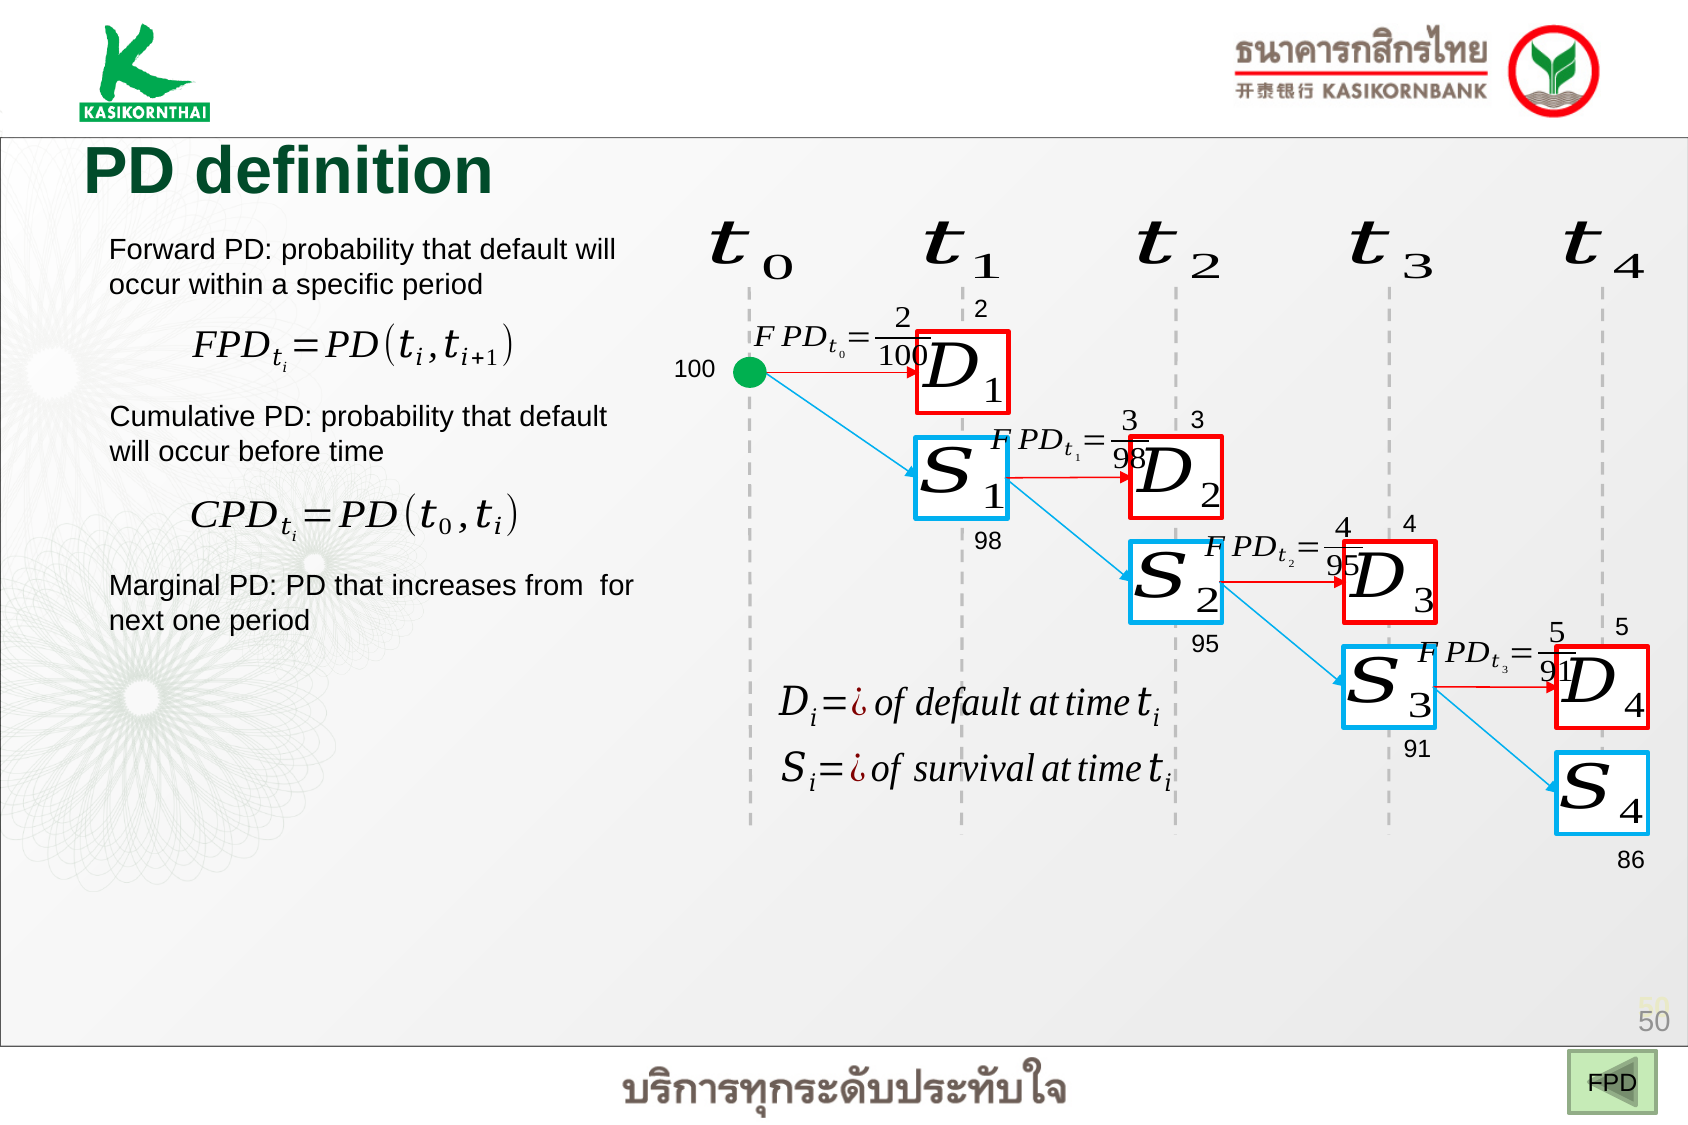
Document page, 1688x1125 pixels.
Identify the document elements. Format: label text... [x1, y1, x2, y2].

text_box PD definition [67, 135, 721, 198]
text_box 3 [1182, 395, 1230, 441]
picture [0, 1049, 1688, 1125]
picture [79, 23, 210, 122]
text_box 95 [1182, 620, 1214, 665]
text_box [1219, 581, 1347, 688]
picture [1233, 23, 1601, 120]
text_box 5 [1608, 603, 1650, 648]
text_box 86 [1602, 836, 1665, 881]
text_box FPD [1567, 1049, 1658, 1115]
text_box 4 [1393, 500, 1462, 546]
text_box 2 [959, 285, 1017, 331]
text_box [1004, 477, 1133, 583]
text_box 91 [1393, 725, 1427, 771]
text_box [764, 372, 919, 479]
text_box 98 [968, 517, 999, 563]
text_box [1432, 686, 1559, 794]
text_box Forward PD: probability that default will occur within a specific period [94, 222, 655, 308]
text_box [755, 357, 767, 388]
text_box 100 [646, 344, 743, 390]
